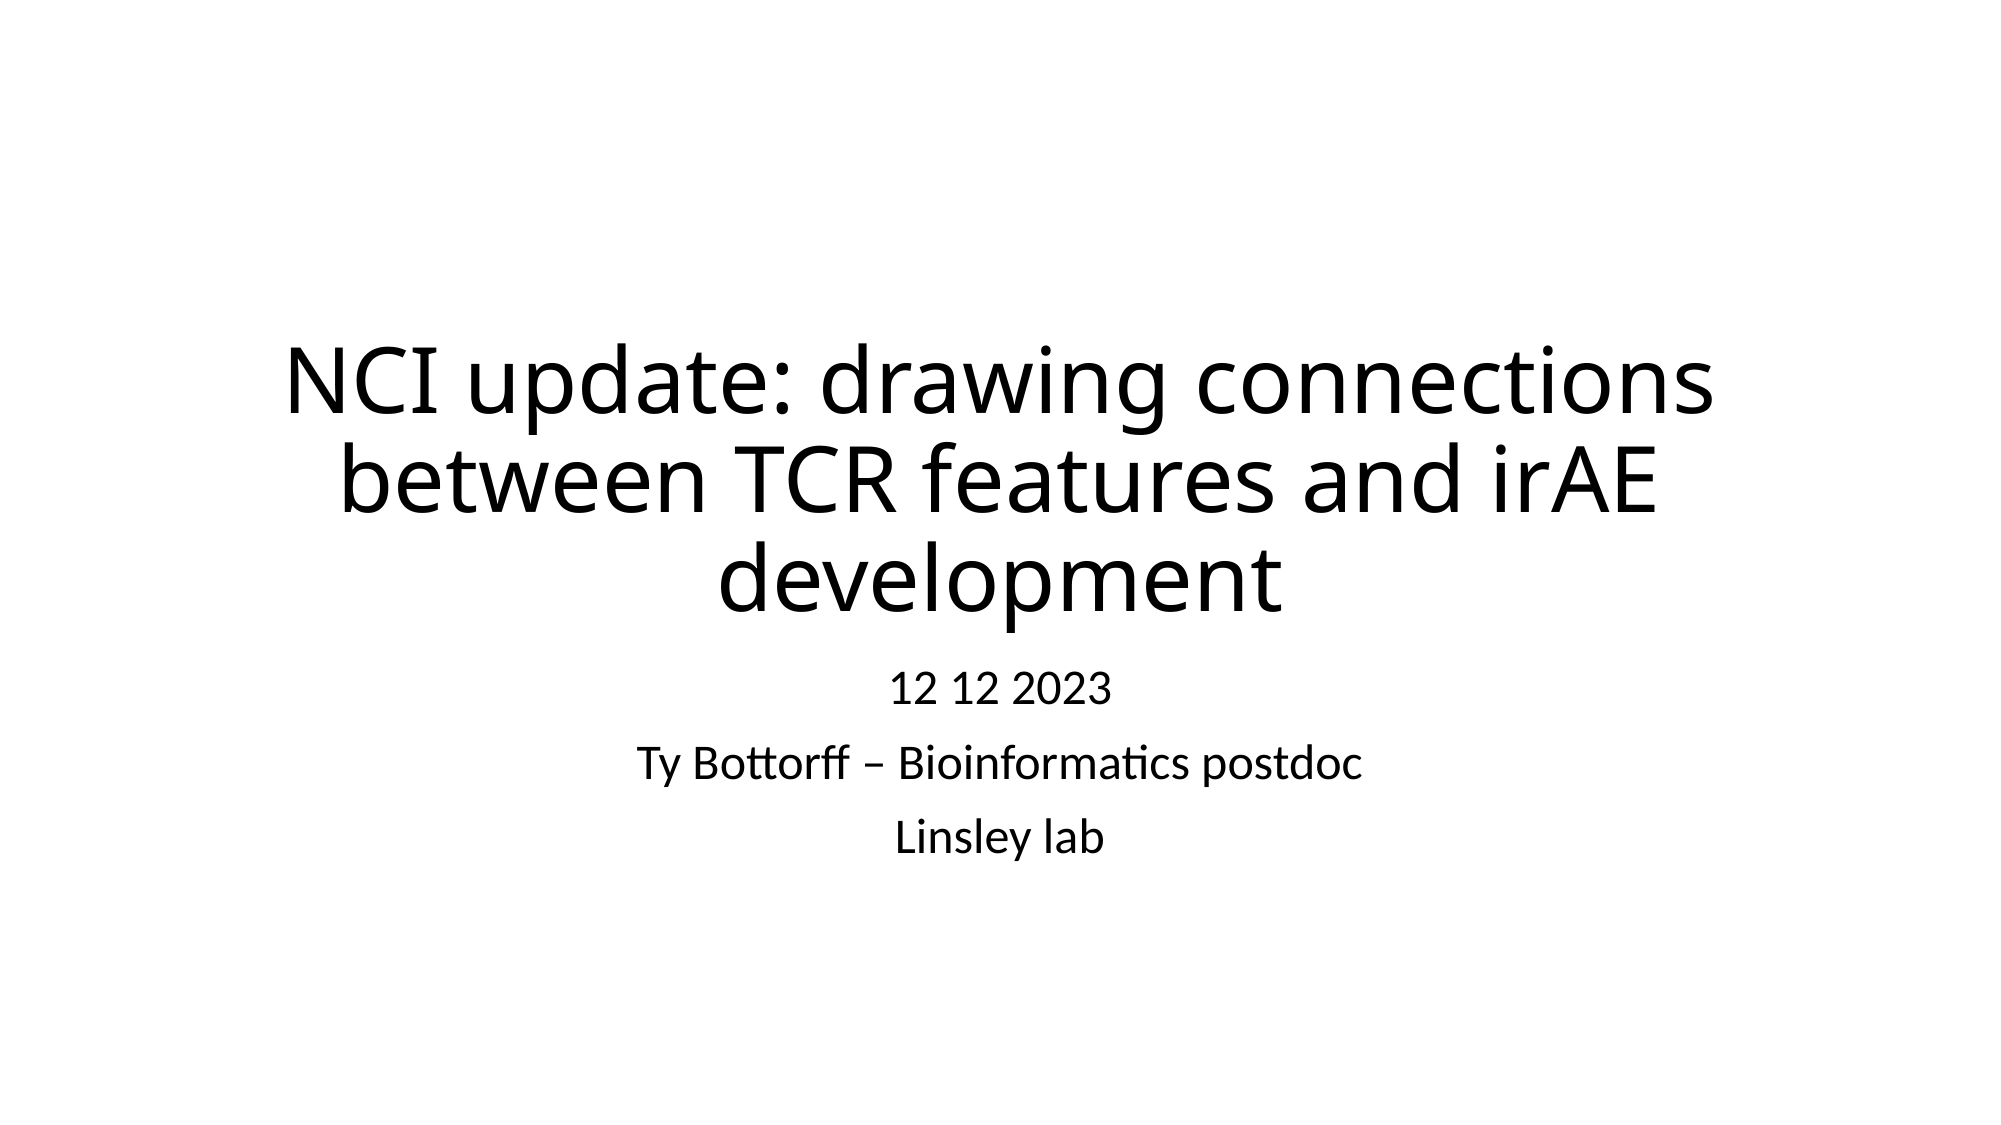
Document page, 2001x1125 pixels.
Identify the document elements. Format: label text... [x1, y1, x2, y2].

subtitle 12 12 2023 Ty Bottorff – Bioinformatics postdoc Linsley lab [249, 653, 1750, 926]
title NCI update: drawing connections between TCR features and irAE development [249, 246, 1750, 639]
